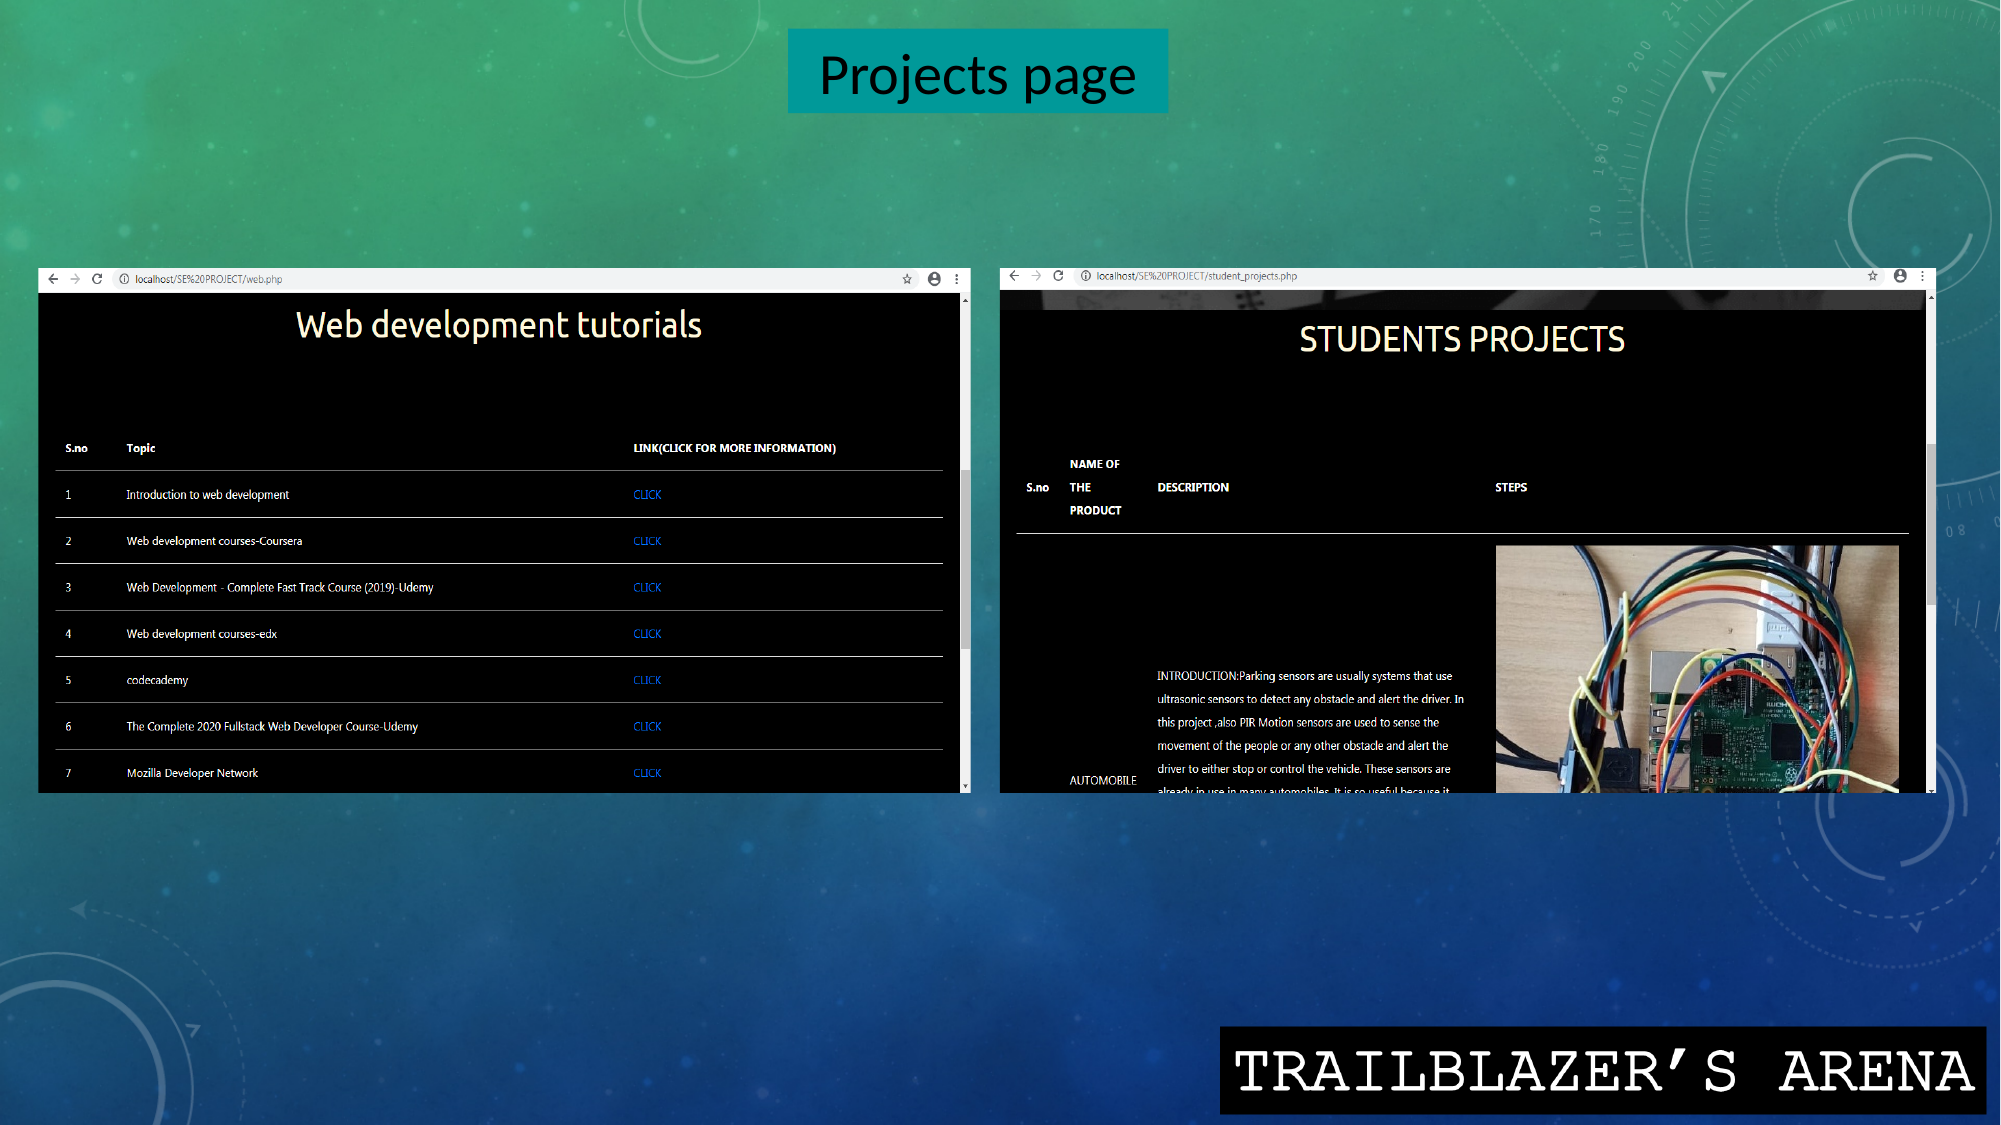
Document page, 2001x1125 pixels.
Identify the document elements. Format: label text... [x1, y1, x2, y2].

picture [0, 0, 2001, 1125]
text_box Projects page [788, 28, 1169, 114]
